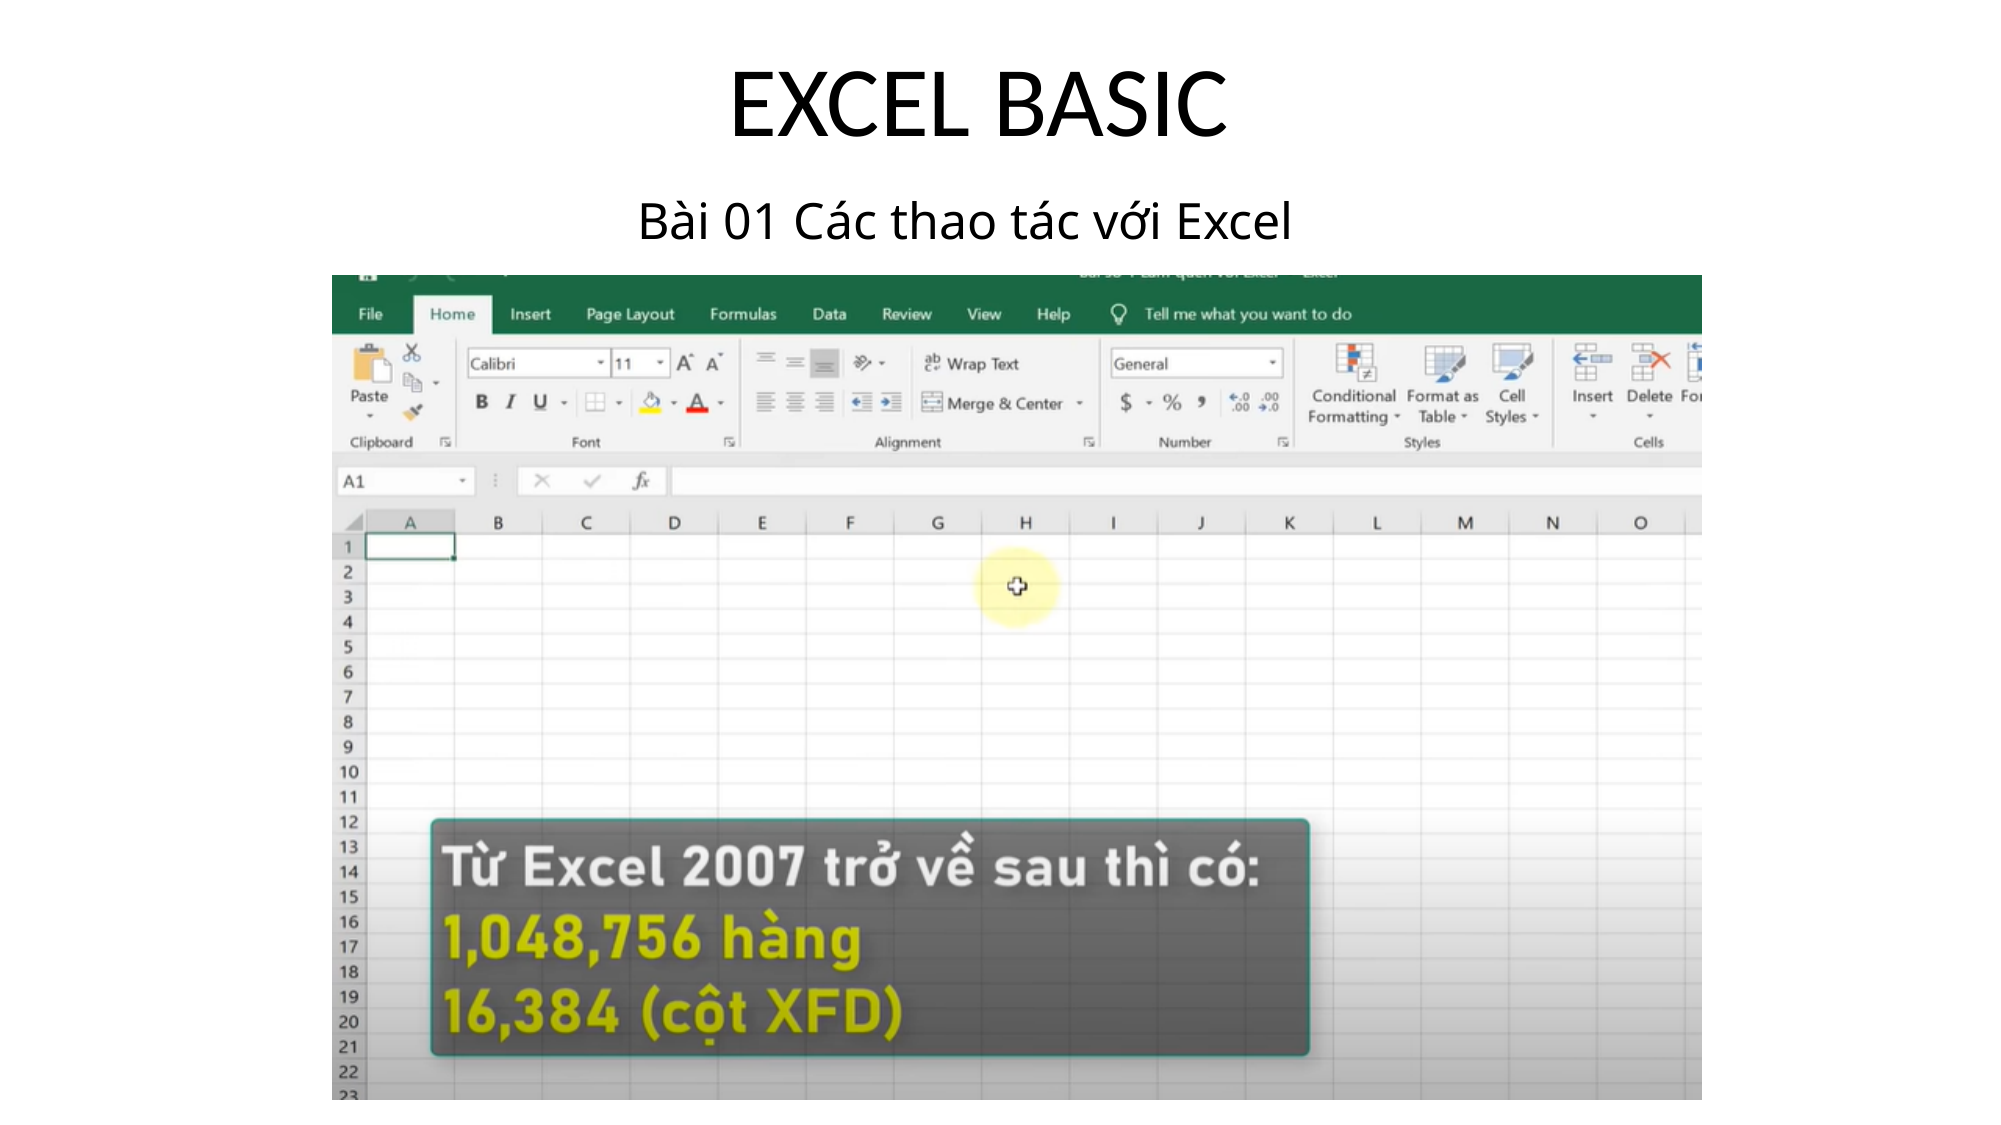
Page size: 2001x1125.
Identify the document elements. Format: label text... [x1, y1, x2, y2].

text_box EXCEL BASIC [714, 28, 1255, 164]
text_box Bài 01 Các thao tác với Excel [622, 182, 1310, 257]
picture [332, 275, 1702, 1100]
